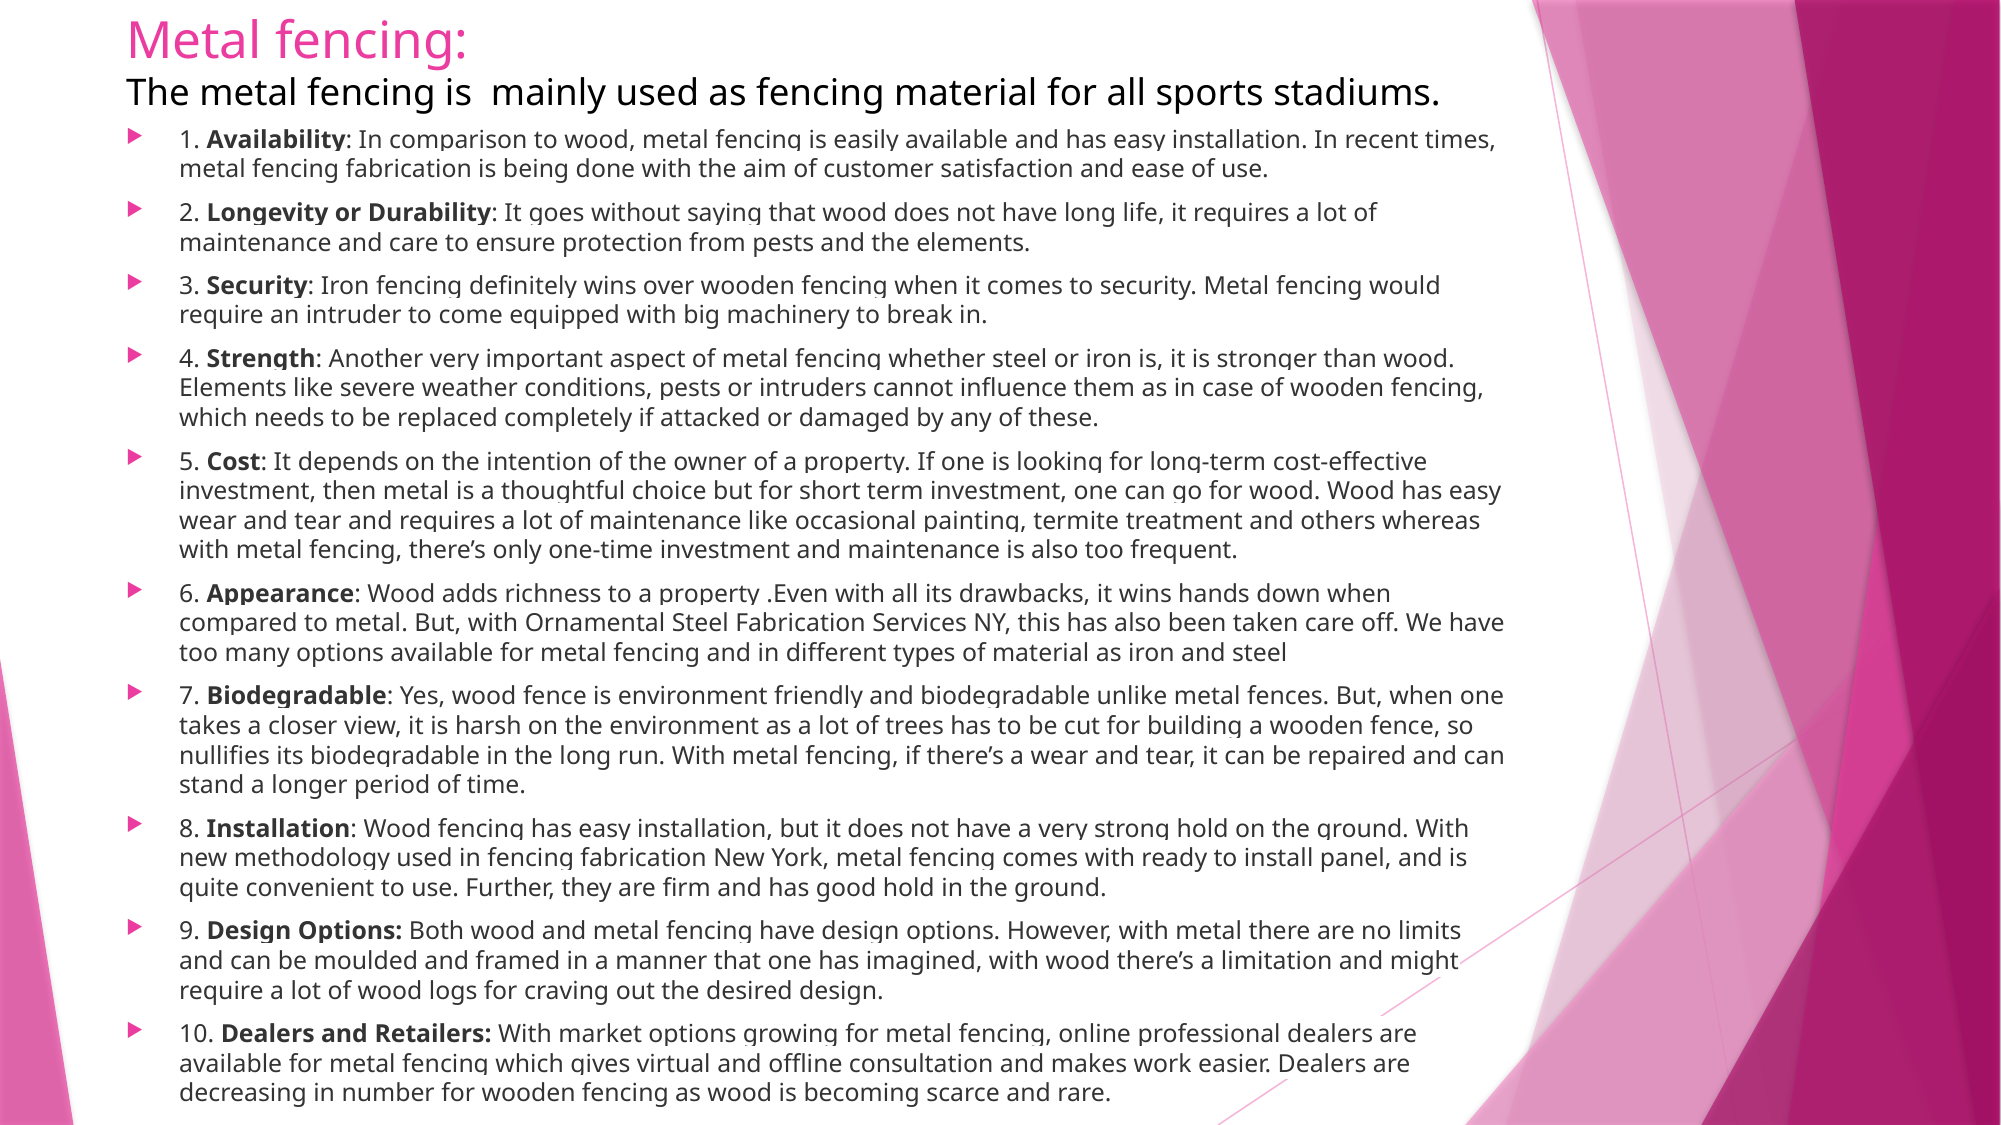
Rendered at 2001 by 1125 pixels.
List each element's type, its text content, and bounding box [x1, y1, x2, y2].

list 1. Availability: In comparison to wood, metal fencing is easily available and has easy installation. In recent times, metal fencing fabrication is being done with the aim of customer satisfaction and ease of use. 2. Longevity or Durability: It goes without saying that wood does not have long life, it requires a lot of maintenance and care to ensure protection from pests and the elements. 3. Security: Iron fencing definitely wins over wooden fencing when it comes to security. Metal fencing would require an intruder to come equipped with big machinery to break in. 4. Strength: Another very important aspect of metal fencing whether steel or iron is, it is stronger than wood. Elements like severe weather conditions, pests or intruders cannot influence them as in case of wooden fencing, which needs to be replaced completely if attacked or damaged by any of these. 5. Cost: It depends on the intention of the owner of a property. If one is looking for long-term cost-effective investment, then metal is a thoughtful choice but for short term investment, one can go for wood. Wood has easy wear and tear and requires a lot of maintenance like occasional painting, termite treatment and others whereas with metal fencing, there’s only one-time investment and maintenance is also too frequent. 6. Appearance: Wood adds richness to a property .Even with all its drawbacks, it wins hands down when compared to metal. But, with Ornamental Steel Fabrication Services NY, this has also been taken care off. We have too many options available for metal fencing and in different types of material as iron and steel 7. Biodegradable: Yes, wood fence is environment friendly and biodegradable unlike metal fences. But, when one takes a closer view, it is harsh on the environment as a lot of trees has to be cut for building a wooden fence, so nullifies its biodegradable in the long run. With metal fencing, if there’s a wear and tear, it can be repaired and can stand a longer period of time. 8. Installation: Wood fencing has easy installation, but it does not have a very strong hold on the ground. With new methodology used in fencing fabrication New York, metal fencing comes with ready to install panel, and is quite convenient to use. Further, they are firm and has good hold in the ground. 9. Design Options: Both wood and metal fencing have design options. However, with metal there are no limits and can be moulded and framed in a manner that one has imagined, with wood there’s a limitation and might require a lot of wood logs for craving out the desired design. 10. Dealers and Retailers: With market options growing for metal fencing, online professional dealers are available for metal fencing which gives virtual and offline consultation and makes work easier. Dealers are decreasing in number for wooden fencing as wood is becoming scarce and rare. [111, 116, 1522, 1125]
title Metal fencing: The metal fencing is mainly used as fencing material for all sports stadiums. [111, 0, 1522, 116]
